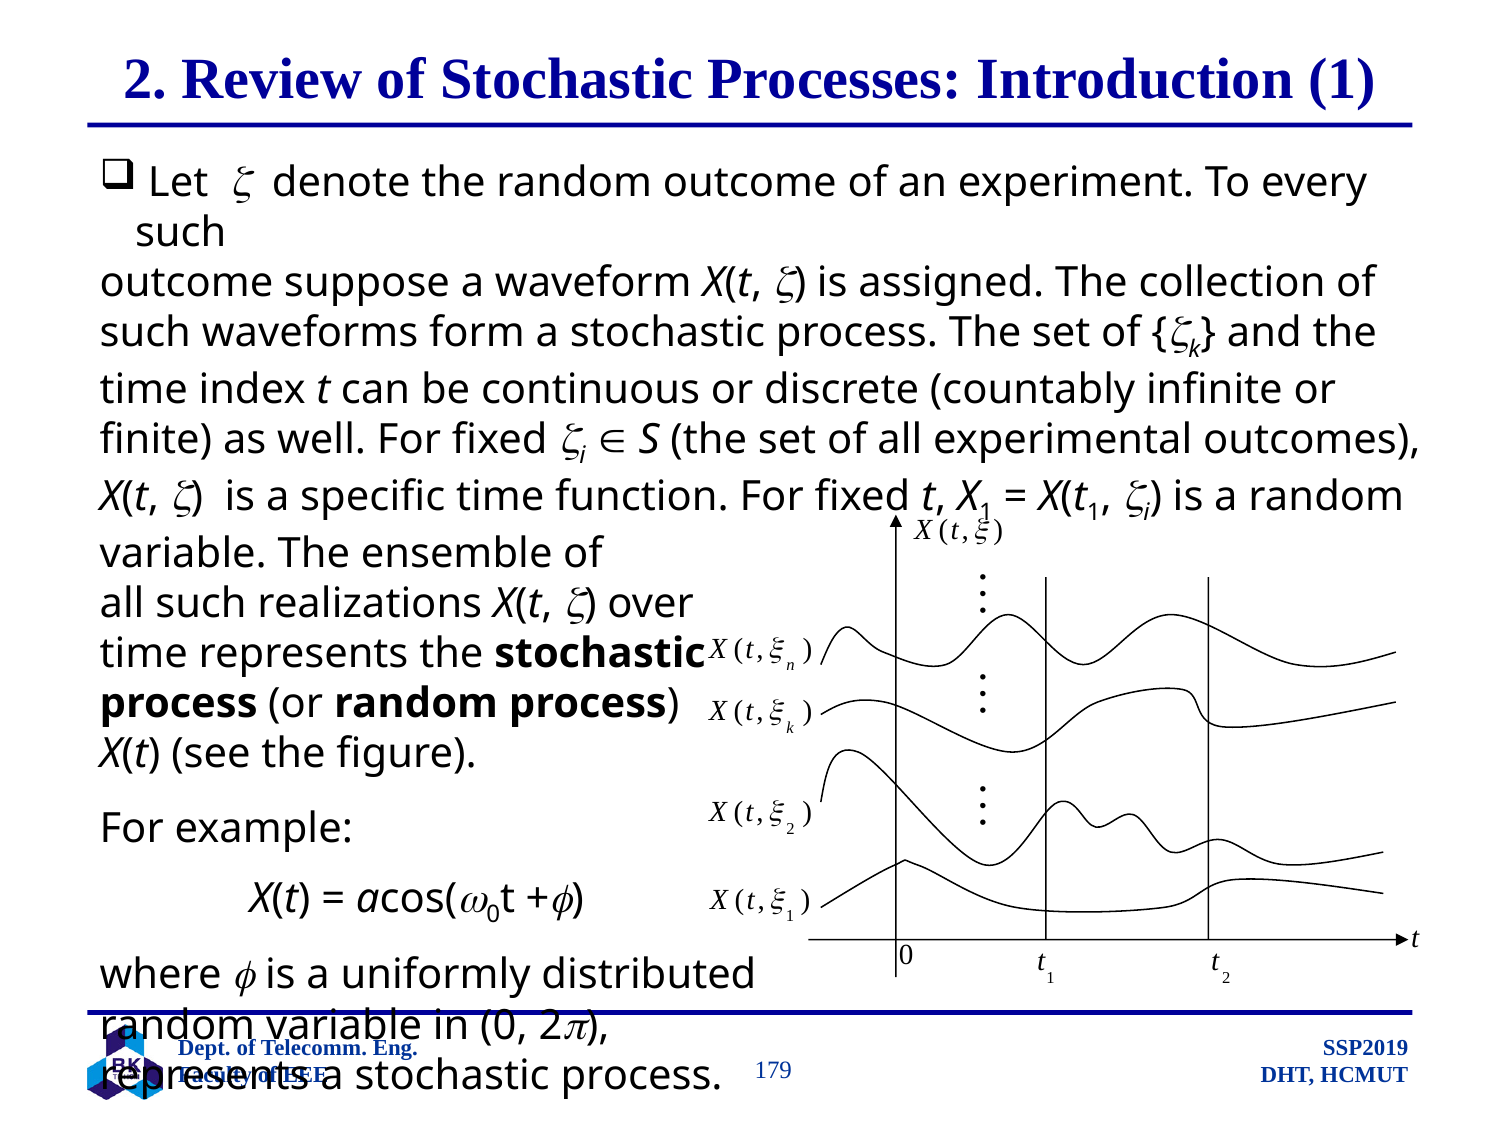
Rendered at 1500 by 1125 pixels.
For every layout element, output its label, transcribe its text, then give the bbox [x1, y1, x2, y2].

title 2. Review of Stochastic Processes: Introduction (1) [0, 37, 1500, 113]
text_box [820, 614, 1045, 667]
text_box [703, 865, 815, 927]
text_box [1046, 614, 1208, 665]
text_box [1209, 702, 1396, 728]
text_box [820, 860, 1045, 911]
text_box [820, 700, 1045, 753]
text_box Let  denote the random outcome of an experiment. To every such outcome suppose a waveform X(t, ) is assigned. The collection of such waveforms form a stochastic process. The set of {k} and the time index t can be continuous or discrete (countably infinite or finite) as well. For fixed i  S (the set of all experimental outcomes), X(t, ) is a specific time function. For fixed t, X1 = X(t1, i) is a random variable. The ensemble of all such realizations X(t, ) over time represents the stochastic process (or random process) X(t) (see the figure). For example: X(t) = acos(0t +) where  is a uniformly distributed random variable in (0, 2), represents a stochastic process. [84, 147, 1438, 1125]
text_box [970, 664, 986, 715]
text_box [1046, 688, 1208, 741]
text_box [895, 939, 917, 972]
text_box [1209, 625, 1396, 667]
text_box [1241, 933, 1402, 946]
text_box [1208, 926, 1236, 988]
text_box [970, 776, 986, 828]
text_box [820, 749, 1045, 866]
text_box [1046, 887, 1208, 912]
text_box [702, 614, 816, 676]
text_box [1209, 878, 1384, 898]
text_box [702, 676, 816, 740]
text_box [908, 514, 1009, 551]
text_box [702, 777, 816, 839]
text_box [889, 514, 903, 656]
text_box [1046, 801, 1208, 853]
text_box [1209, 836, 1384, 865]
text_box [1408, 926, 1426, 955]
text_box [1034, 926, 1058, 988]
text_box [970, 564, 986, 615]
